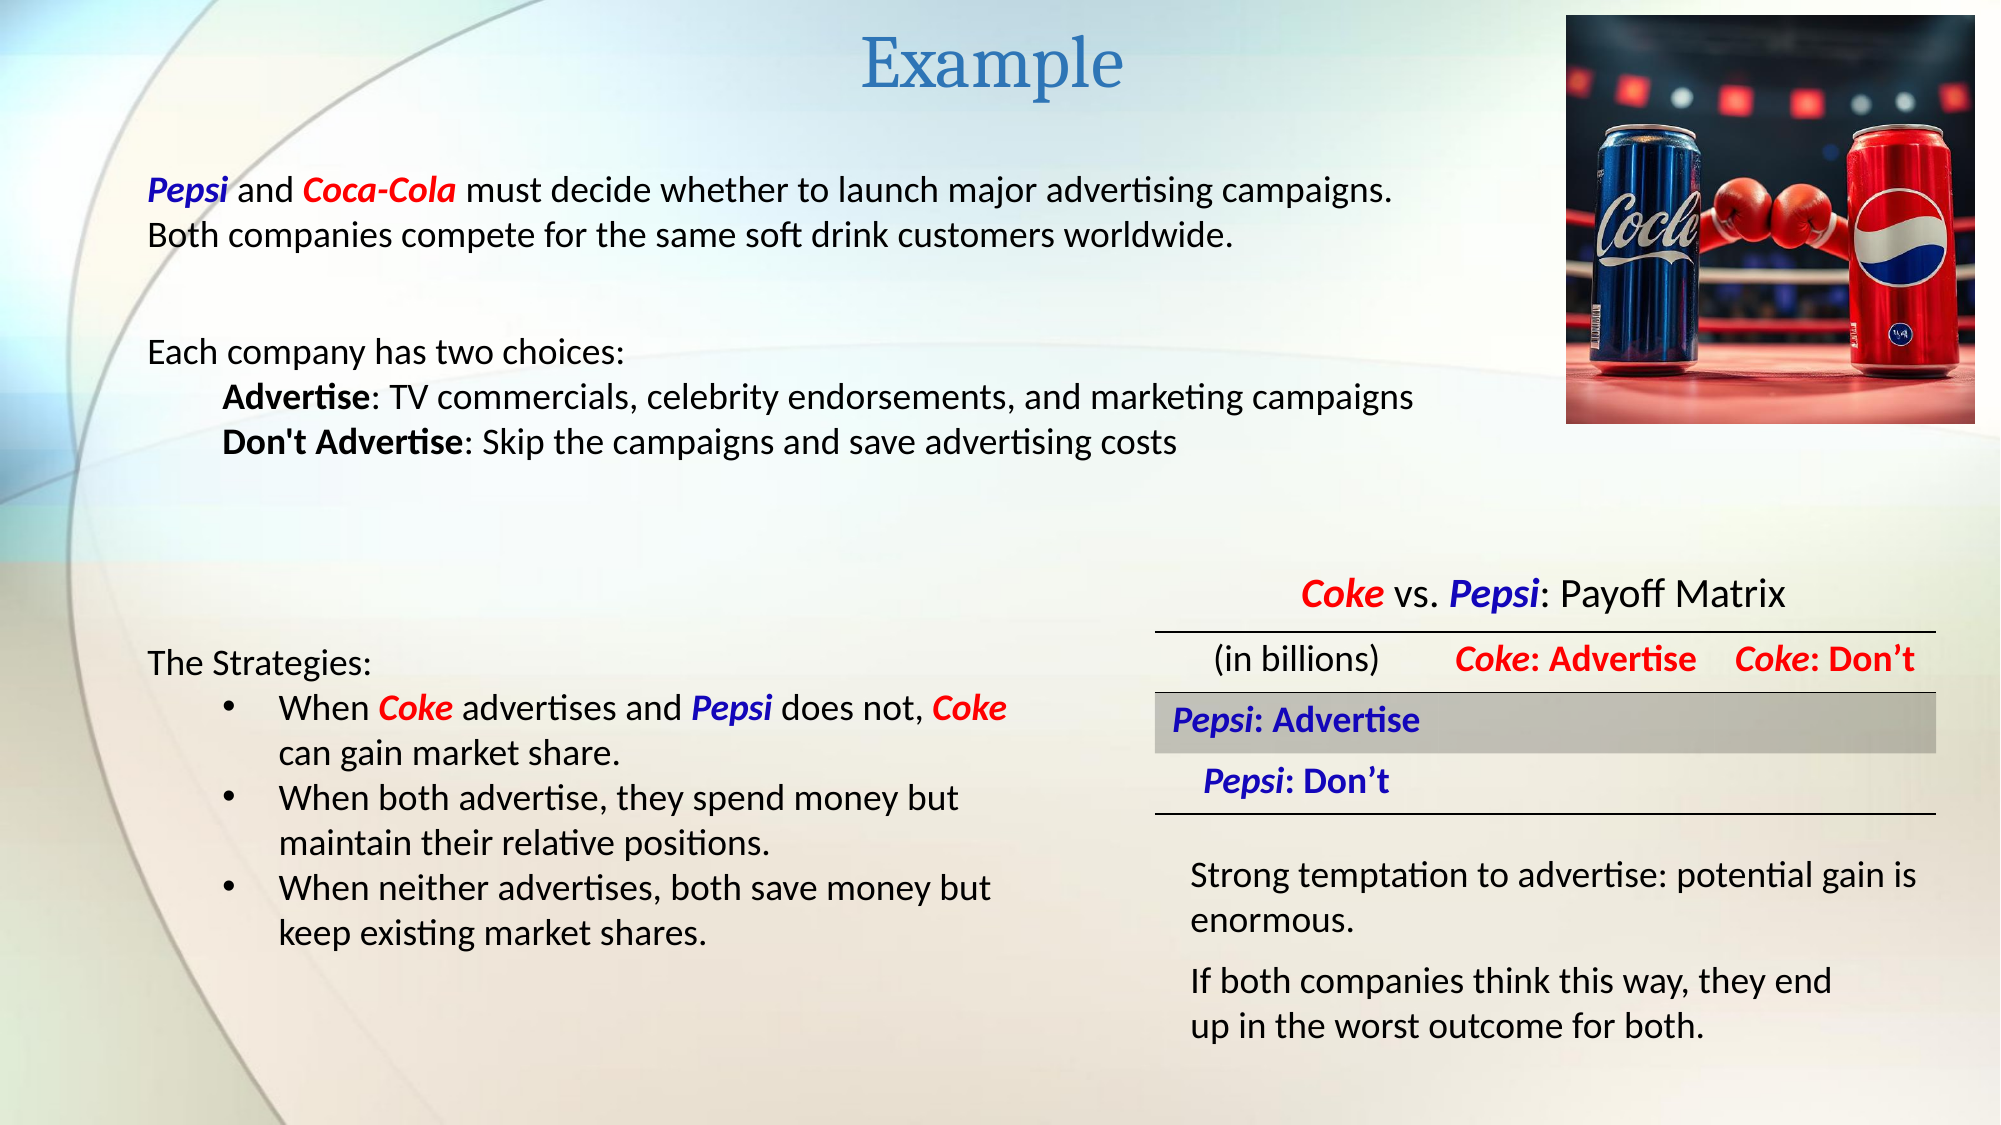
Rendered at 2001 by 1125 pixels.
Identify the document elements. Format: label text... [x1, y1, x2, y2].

text_box [97, 139, 1556, 282]
text_box If both companies think this way, they end up in the worst outcome for both. [1175, 948, 1861, 1053]
text_box Coke vs. Pepsi: Payoff Matrix [1286, 558, 1805, 623]
picture [0, 0, 2001, 1125]
text_box Strong temptation to advertise: potential gain is enormous. [1175, 842, 1957, 947]
text_box Each company has two choices: Advertise: TV commercials, celebrity endorsements, and marketing campaigns Don't Advertise: Skip the campaigns and save advertising costs [132, 319, 1454, 470]
text_box Example [77, 11, 1557, 105]
text_box The Strategies: When Coke advertises and Pepsi does not, Coke can gain market share. When both advertise, they spend money but maintain their relative positions. When neither advertises, both save money but keep existing market shares. [132, 630, 1025, 961]
text_box Pepsi and Coca-Cola must decide whether to launch major advertising campaigns. Both companies compete for the same soft drink customers worldwide. [132, 157, 1454, 262]
